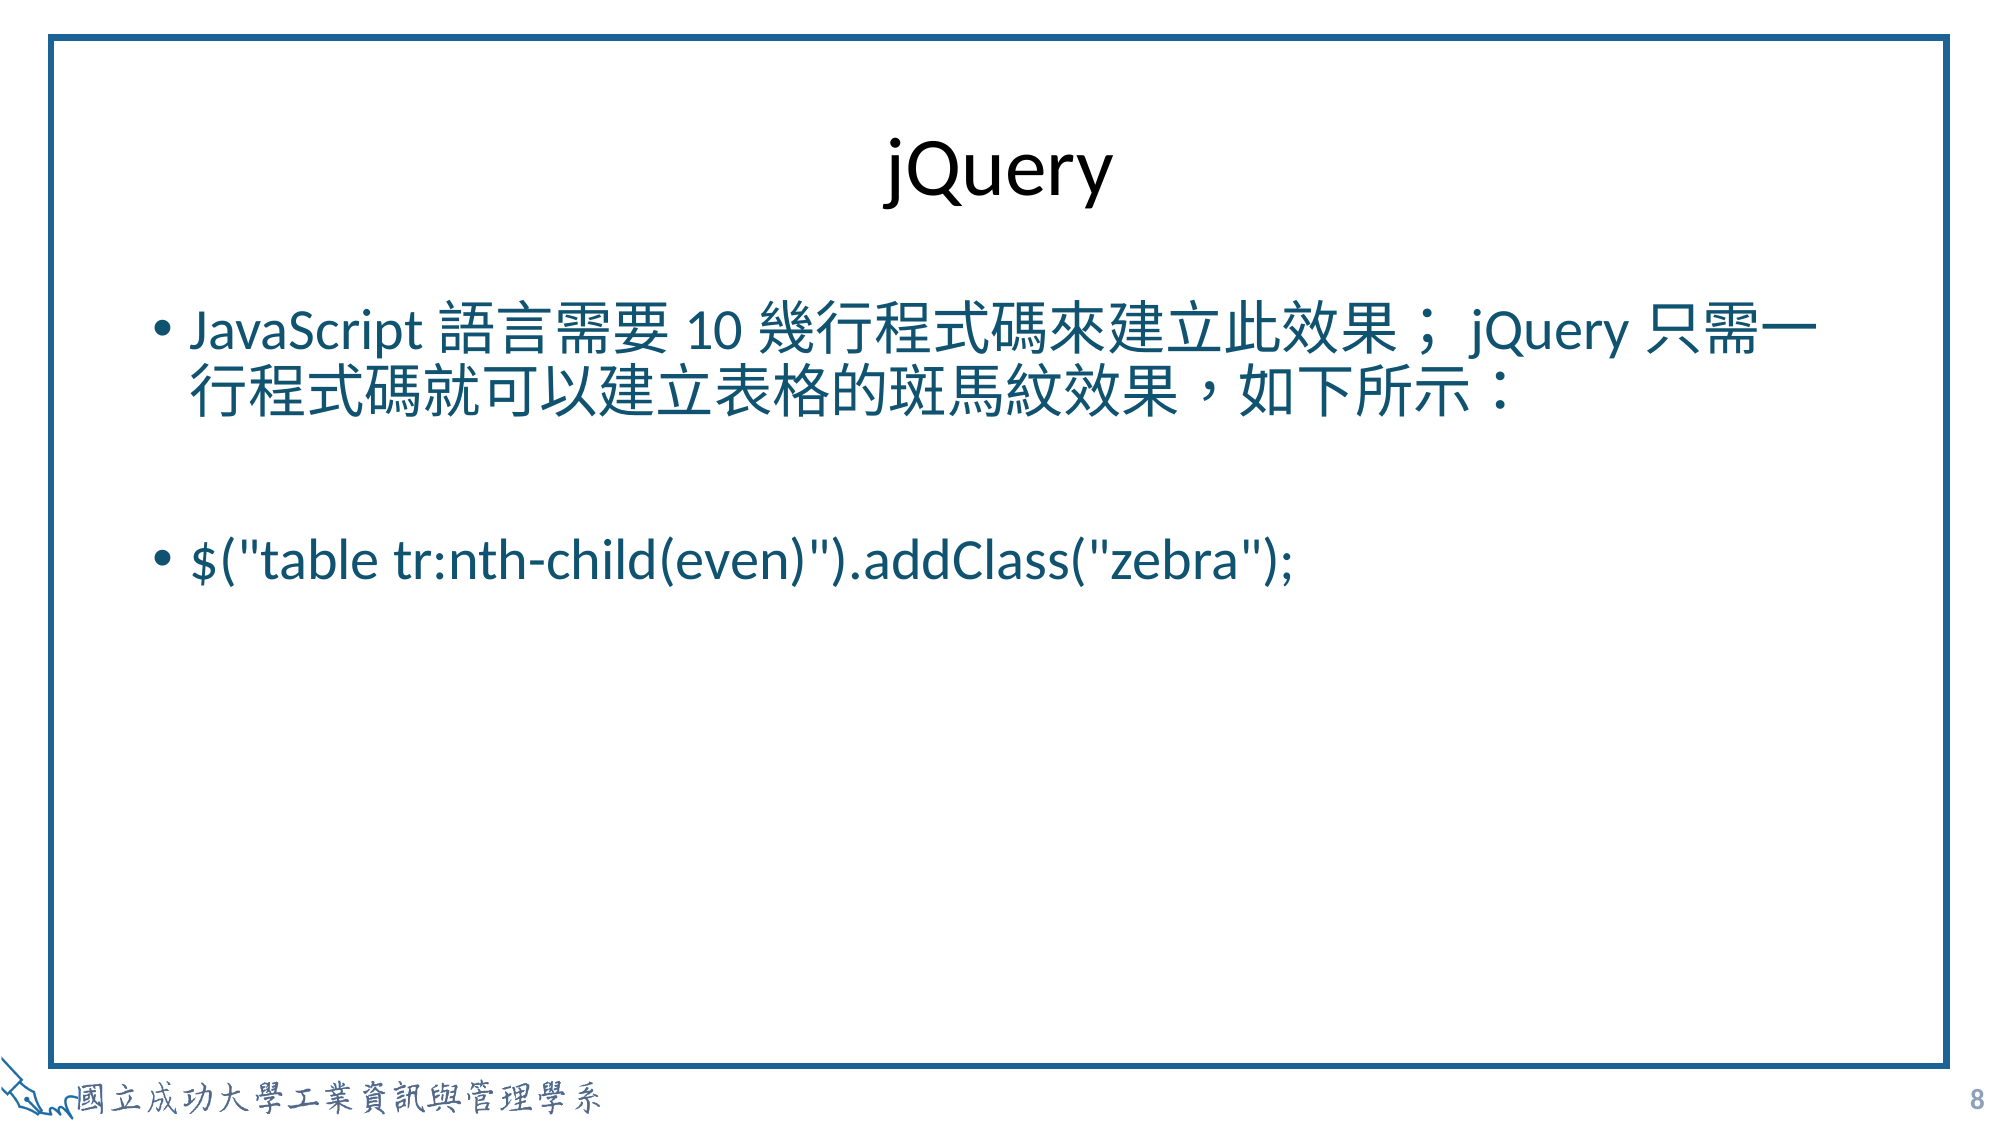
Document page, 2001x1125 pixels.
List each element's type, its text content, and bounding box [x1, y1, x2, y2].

picture [0, 1049, 80, 1125]
slide_number 8 [1550, 1067, 2000, 1125]
list JavaScript語言需要10幾行程式碼來建立此效果；jQuery只需一行程式碼就可以建立表格的斑馬紋效果，如下所示： $("table tr:nth-child(even)").addClass("zebra"); [137, 291, 1863, 1006]
title jQuery [137, 59, 1863, 278]
